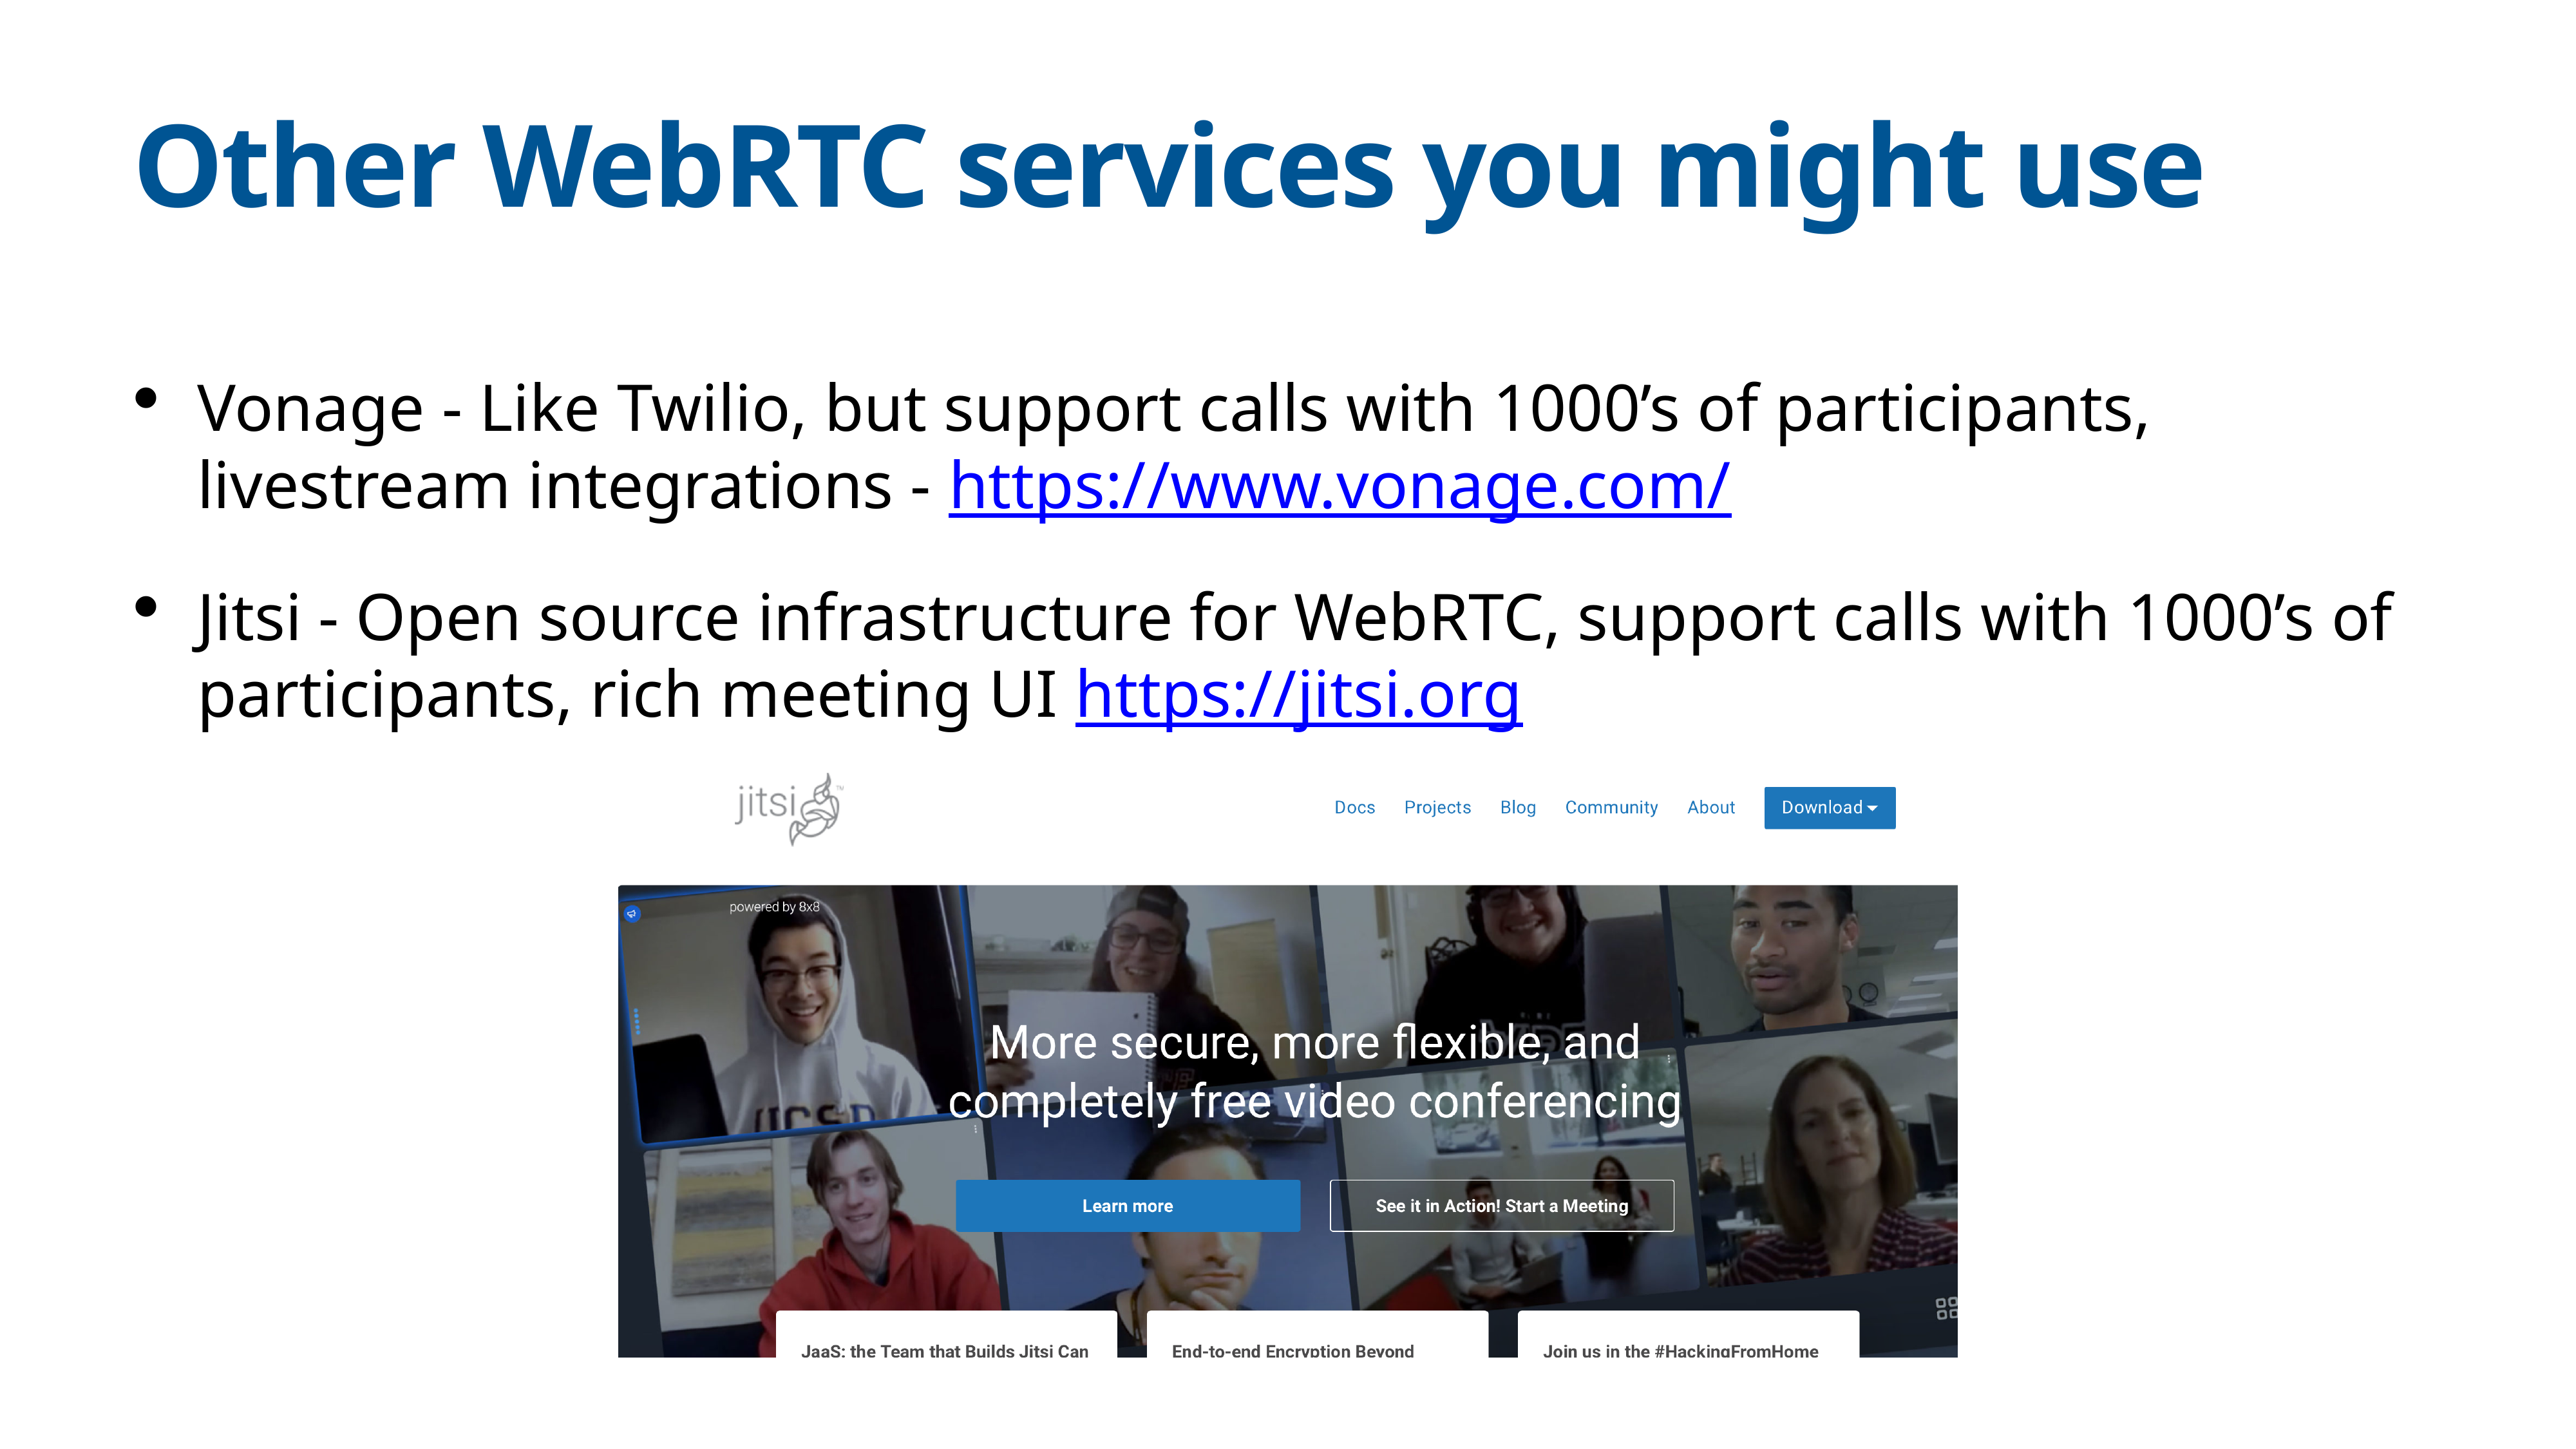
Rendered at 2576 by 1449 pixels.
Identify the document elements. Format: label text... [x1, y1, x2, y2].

picture [618, 743, 1958, 1358]
title Other WebRTC services you might use [127, 113, 2449, 266]
list Vonage - Like Twilio, but support calls with 1000’s of participants, livestream integrations - https://www.vonage.com/ Jitsi - Open source infrastructure for WebRTC, support calls with 1000’s of participants, rich meeting UI https://jitsi.org [127, 370, 2449, 1244]
